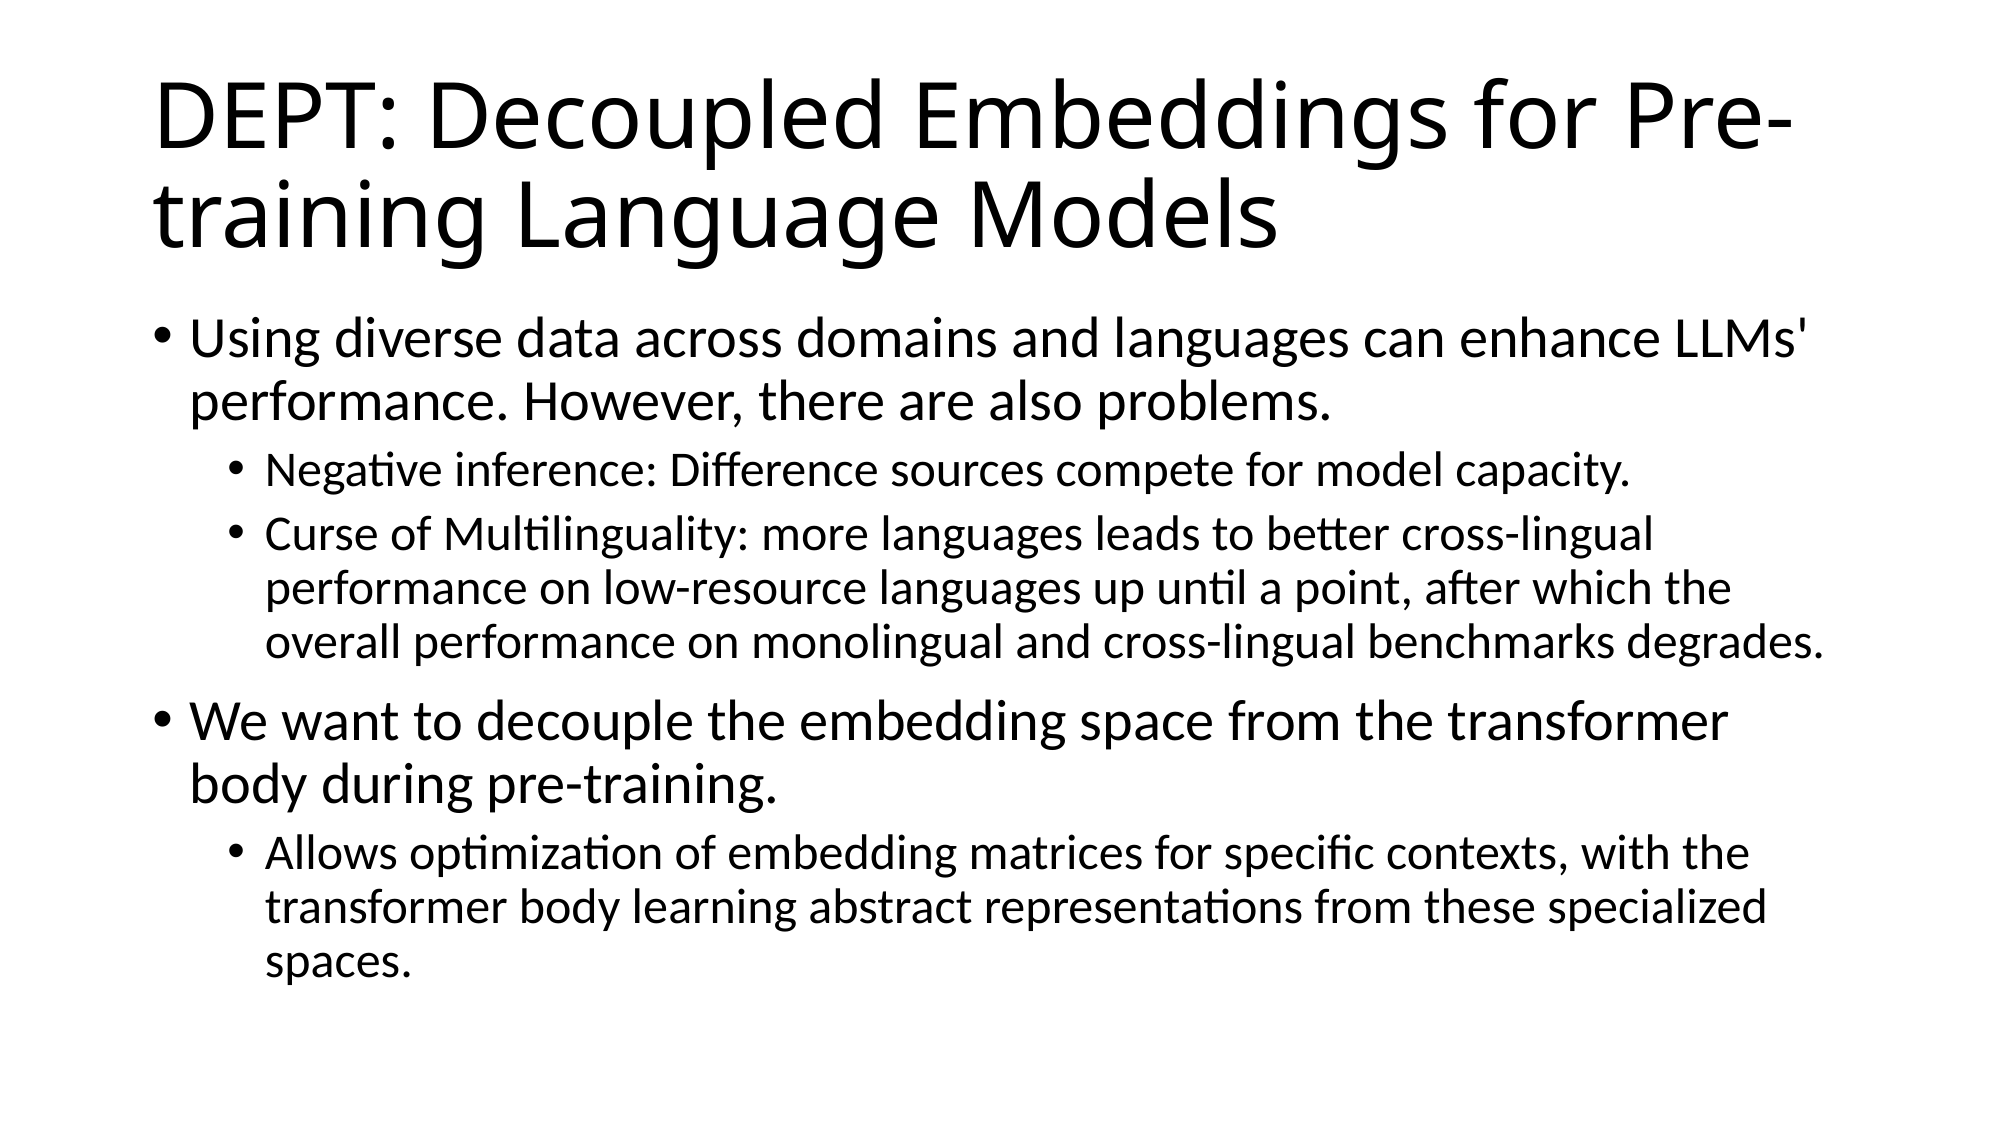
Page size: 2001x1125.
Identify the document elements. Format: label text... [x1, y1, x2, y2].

title DEPT: Decoupled Embeddings for Pre-training Language Models [137, 59, 1863, 278]
list Using diverse data across domains and languages can enhance LLMs' performance. However, there are also problems. Negative inference: Difference sources compete for model capacity. Curse of Multilinguality: more languages leads to better cross-lingual performance on low-resource languages up until a point, after which the overall performance on monolingual and cross-lingual benchmarks degrades. We want to decouple the embedding space from the transformer body during pre-training. Allows optimization of embedding matrices for specific contexts, with the transformer body learning abstract representations from these specialized spaces. [137, 299, 1863, 1014]
